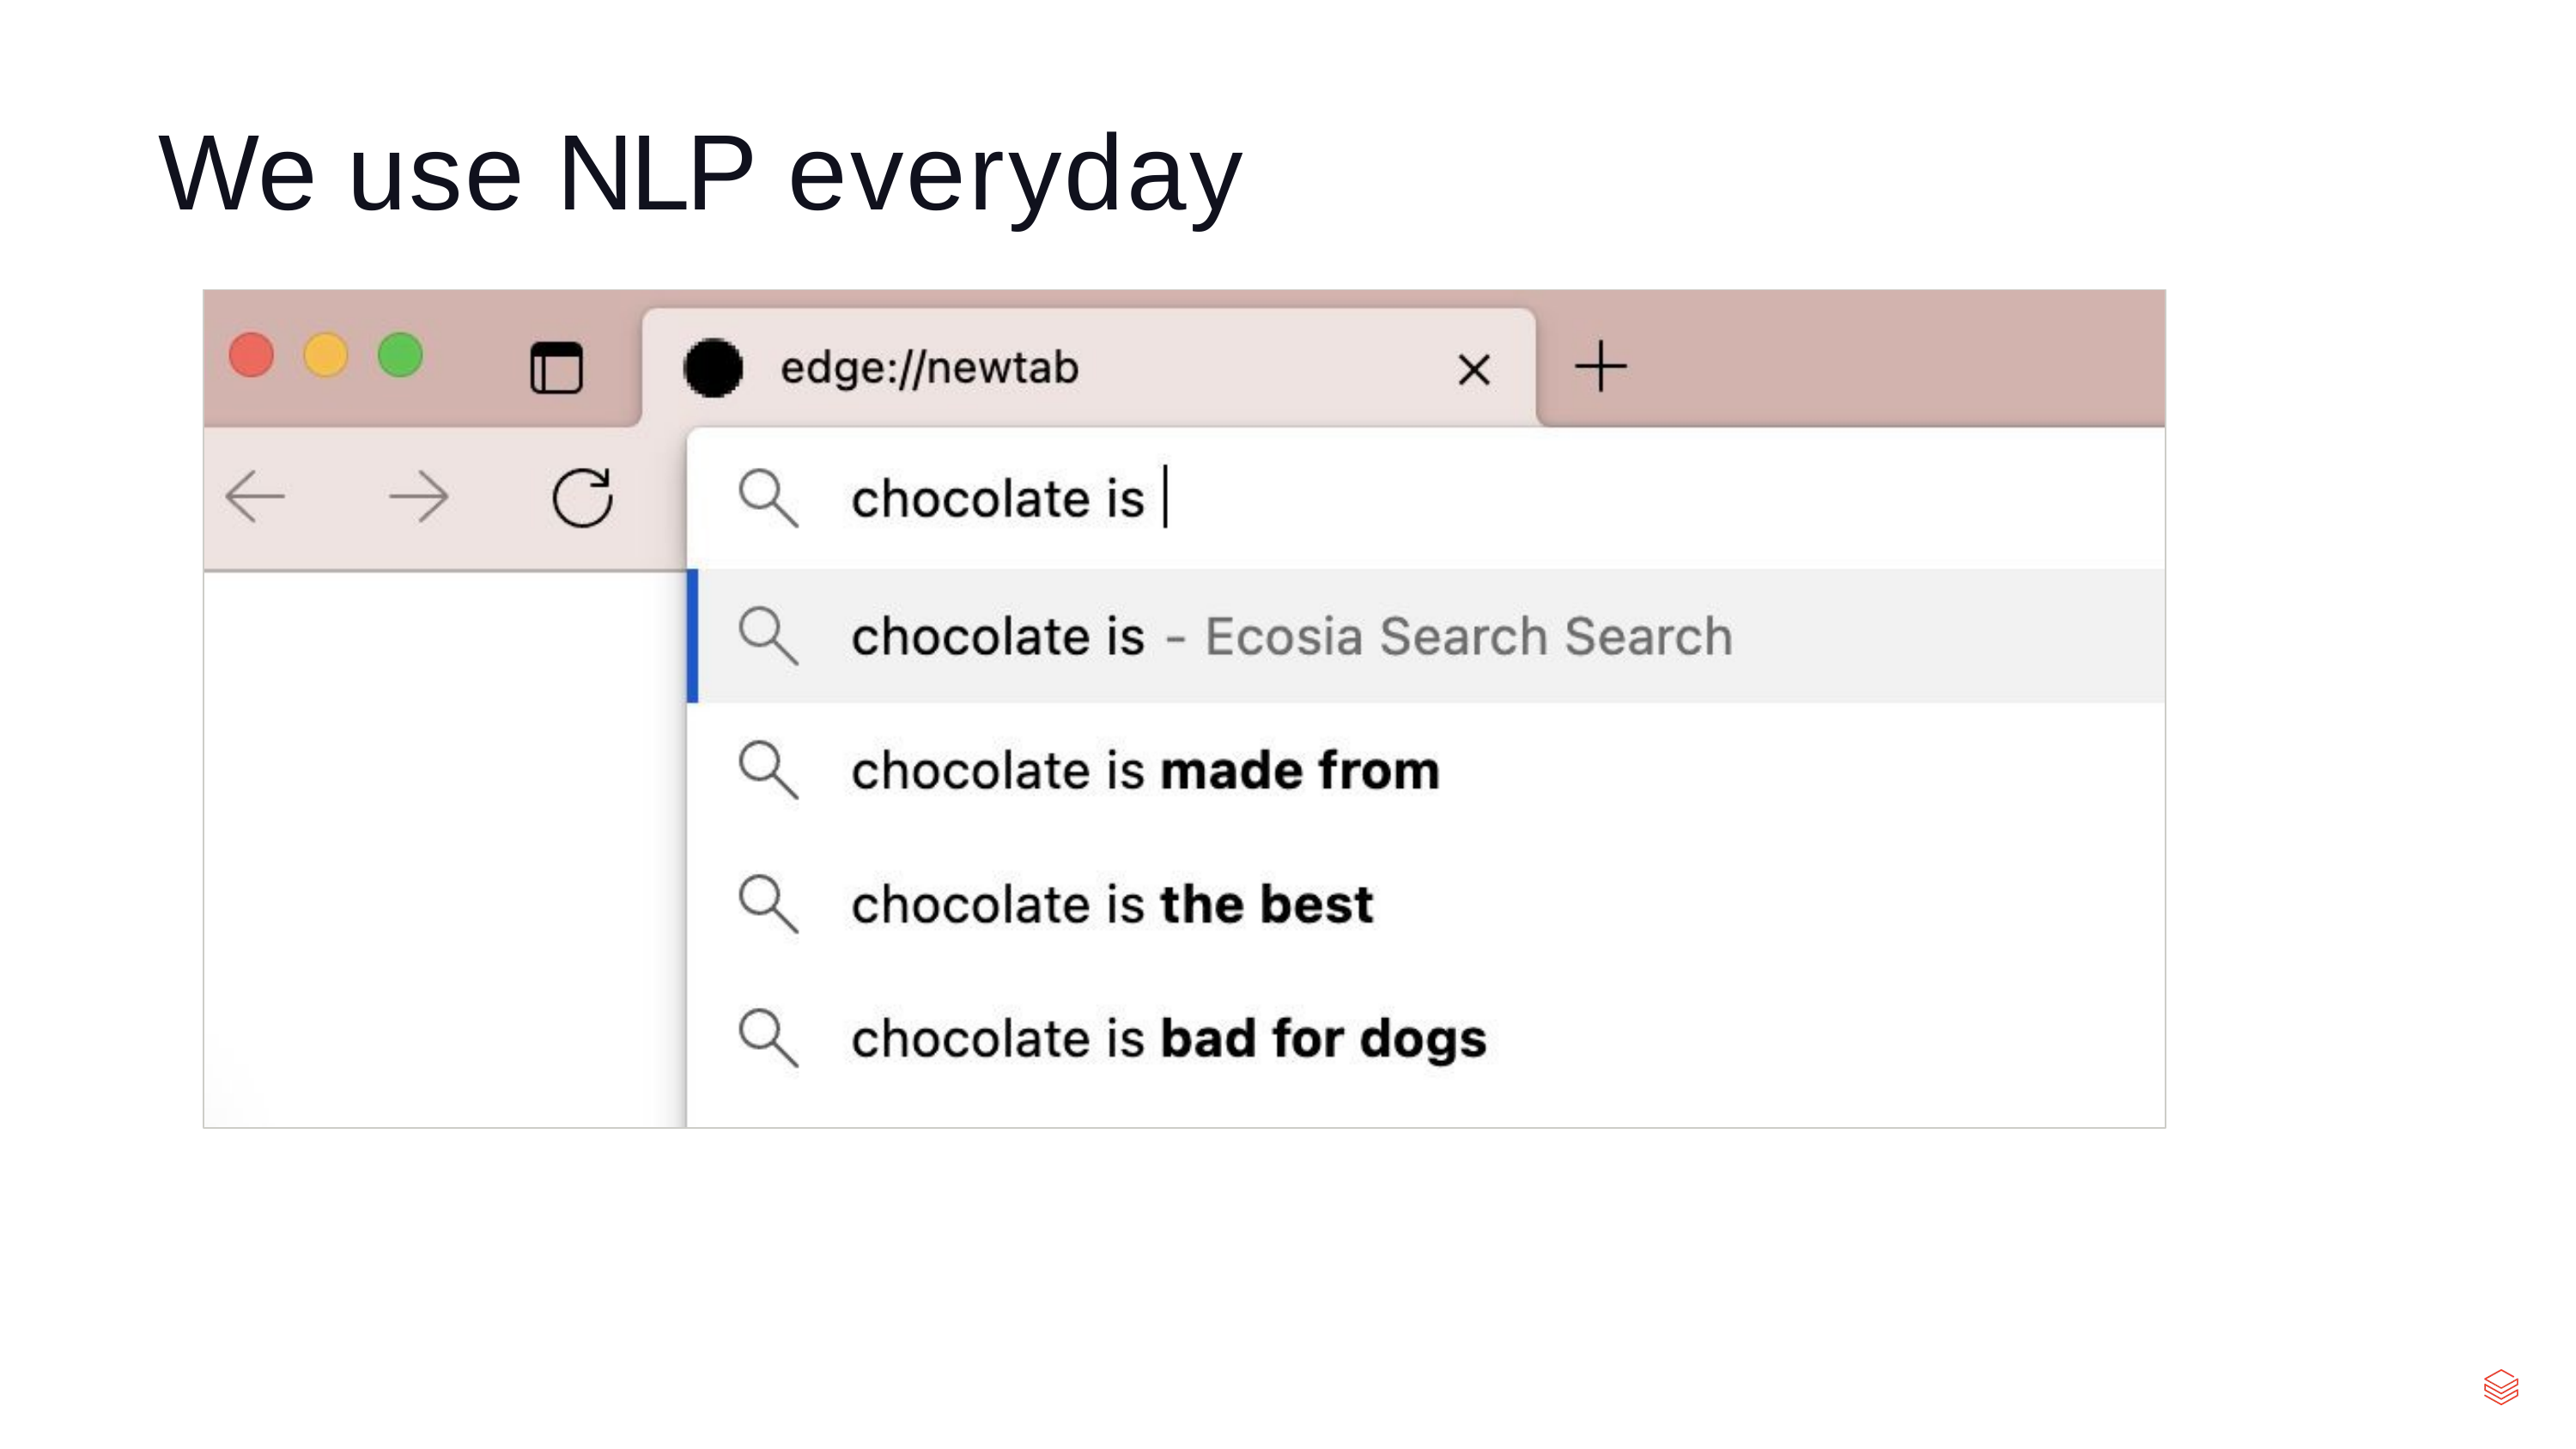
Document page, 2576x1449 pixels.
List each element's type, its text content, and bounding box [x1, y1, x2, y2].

picture [2481, 1367, 2521, 1407]
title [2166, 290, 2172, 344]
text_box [203, 288, 2166, 1129]
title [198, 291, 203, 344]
title We use NLP everyday [156, 86, 2420, 344]
